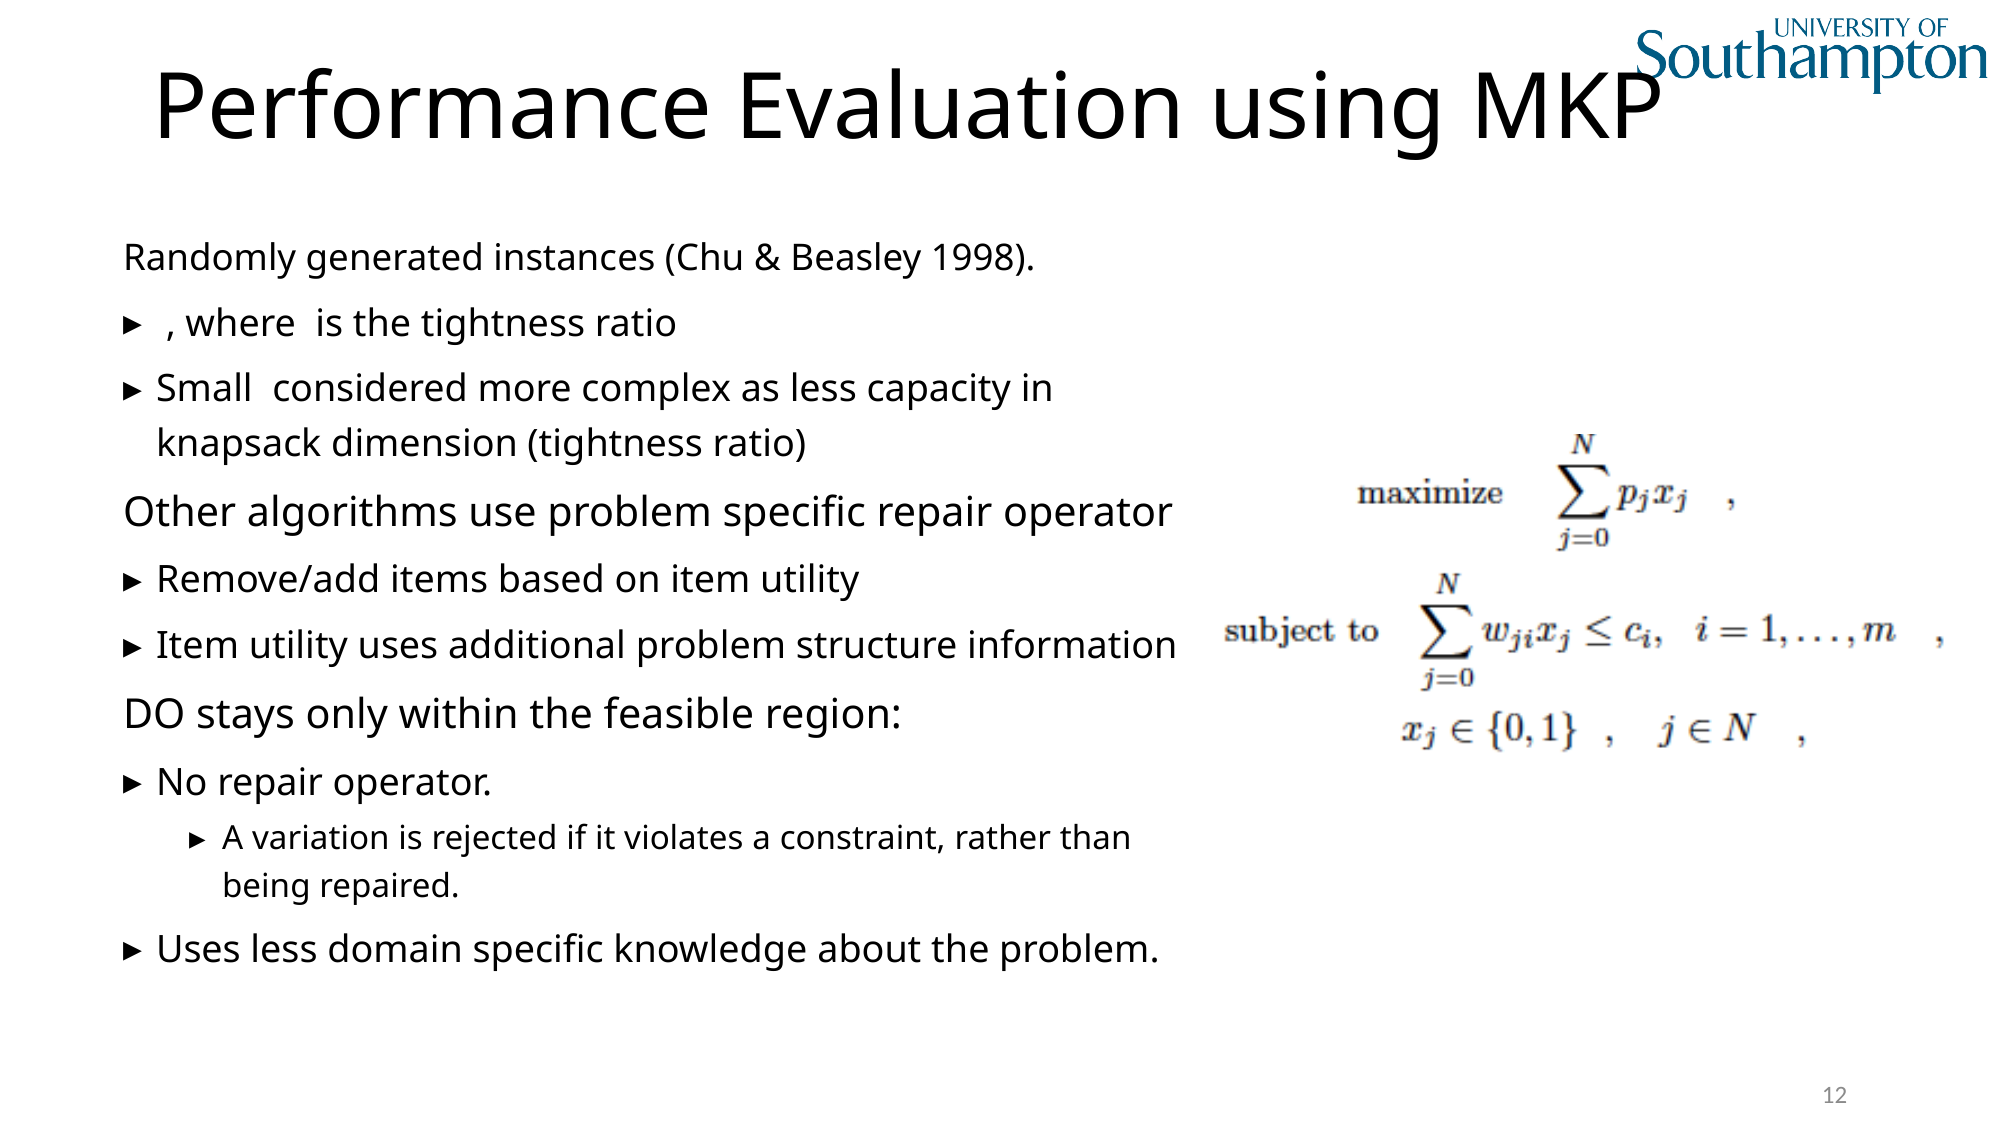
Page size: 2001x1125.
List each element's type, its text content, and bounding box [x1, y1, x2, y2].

picture [1863, 18, 1988, 94]
picture [1201, 434, 1964, 775]
slide_number 12 [1412, 1063, 1863, 1123]
title Performance Evaluation using MKP [137, 0, 1863, 218]
